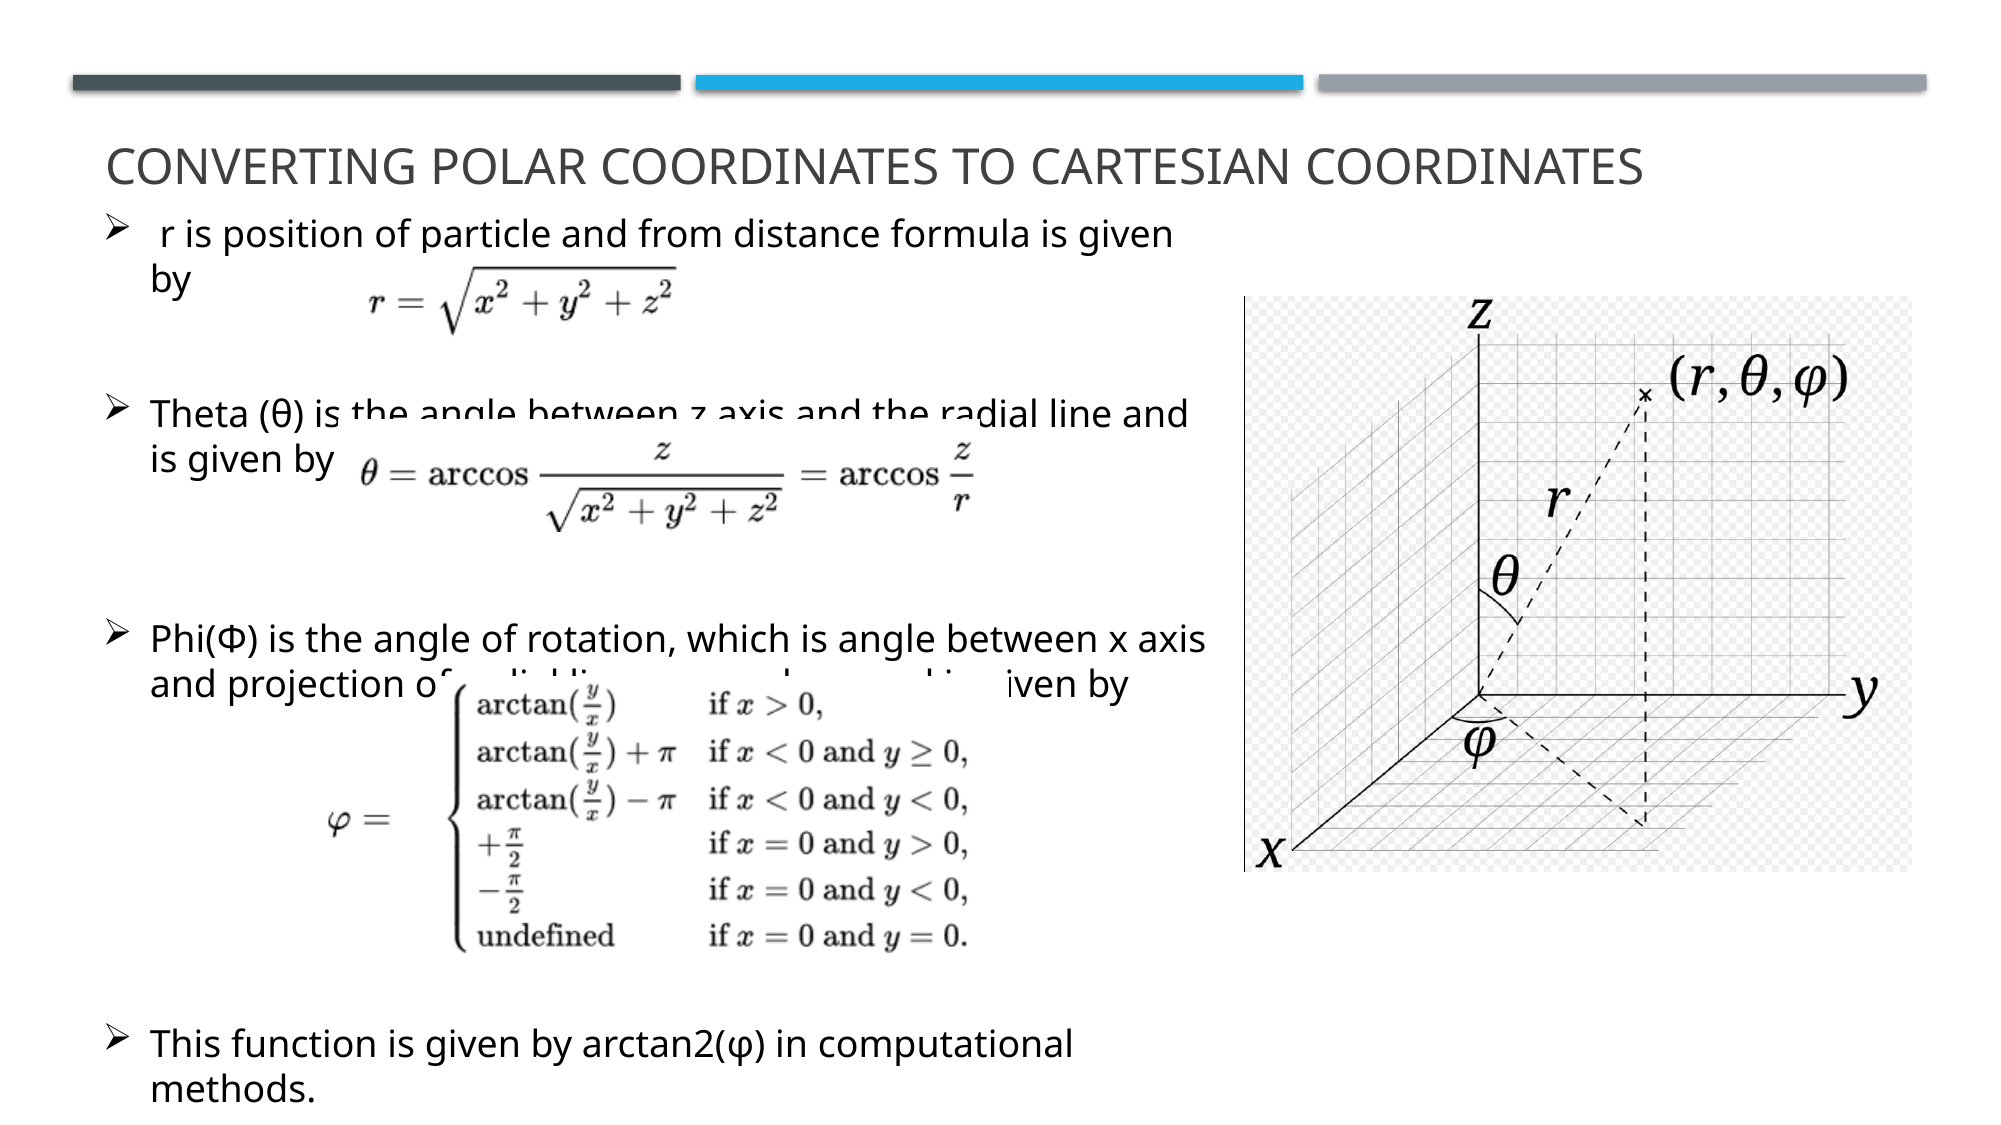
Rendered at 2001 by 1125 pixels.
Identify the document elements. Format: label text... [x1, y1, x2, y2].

title Converting polar coordinates to cartesian coordinates [89, 112, 1672, 203]
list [1243, 296, 1913, 873]
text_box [87, 201, 1231, 1036]
